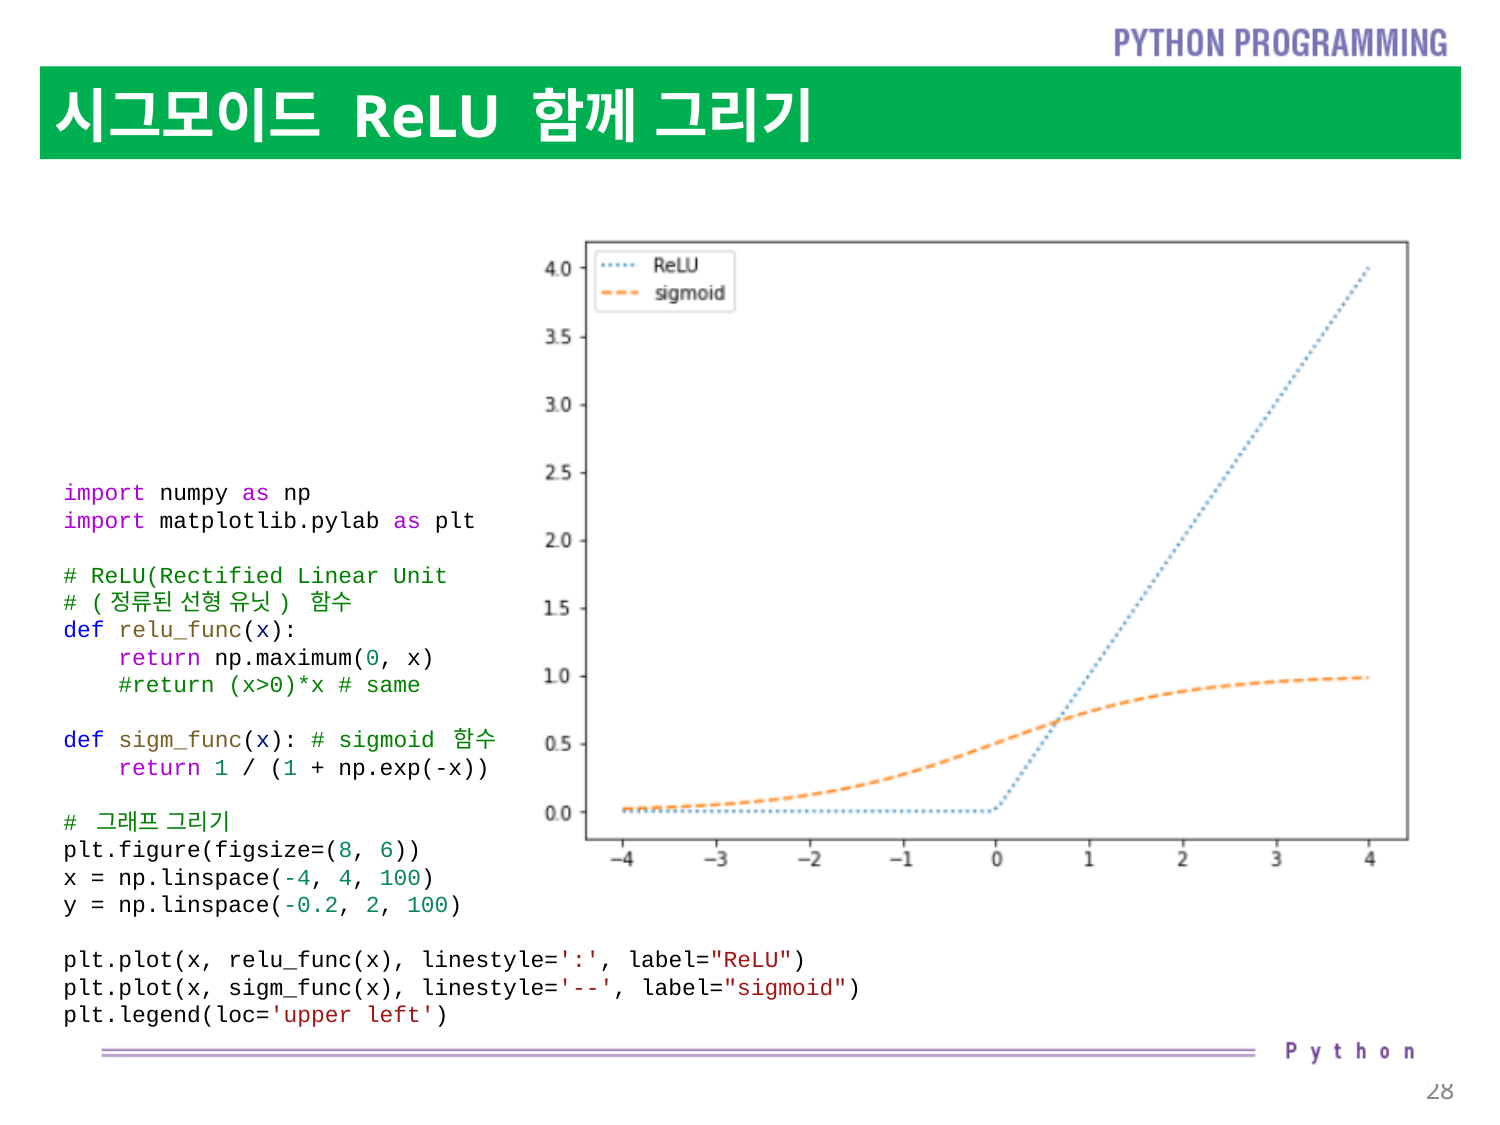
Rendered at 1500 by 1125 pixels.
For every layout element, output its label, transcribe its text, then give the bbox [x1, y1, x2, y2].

picture [532, 231, 1428, 884]
text_box import numpy as np import matplotlib.pylab as plt # ReLU(Rectified Linear Unit # (정류된 선형 유닛) 함수 def relu_func(x): return np.maximum(0, x) #return (x>0)*x # same def sigm_func(x): # sigmoid 함수 return 1 / (1 + np.exp(-x)) # 그래프 그리기 plt.figure(figsize=(8, 6)) x = np.linspace(-4, 4, 100) y = np.linspace(-0.2, 2, 100) plt.plot(x, relu_func(x), linestyle=':', label="ReLU") plt.plot(x, sigm_func(x), linestyle='--', label="sigmoid") plt.legend(loc='upper left') [48, 470, 889, 1035]
slide_number 28 [1119, 1071, 1470, 1112]
title 시그모이드 ReLU 함께 그리기 [39, 76, 1444, 152]
picture [1106, 13, 1462, 66]
picture [18, 1020, 1483, 1084]
